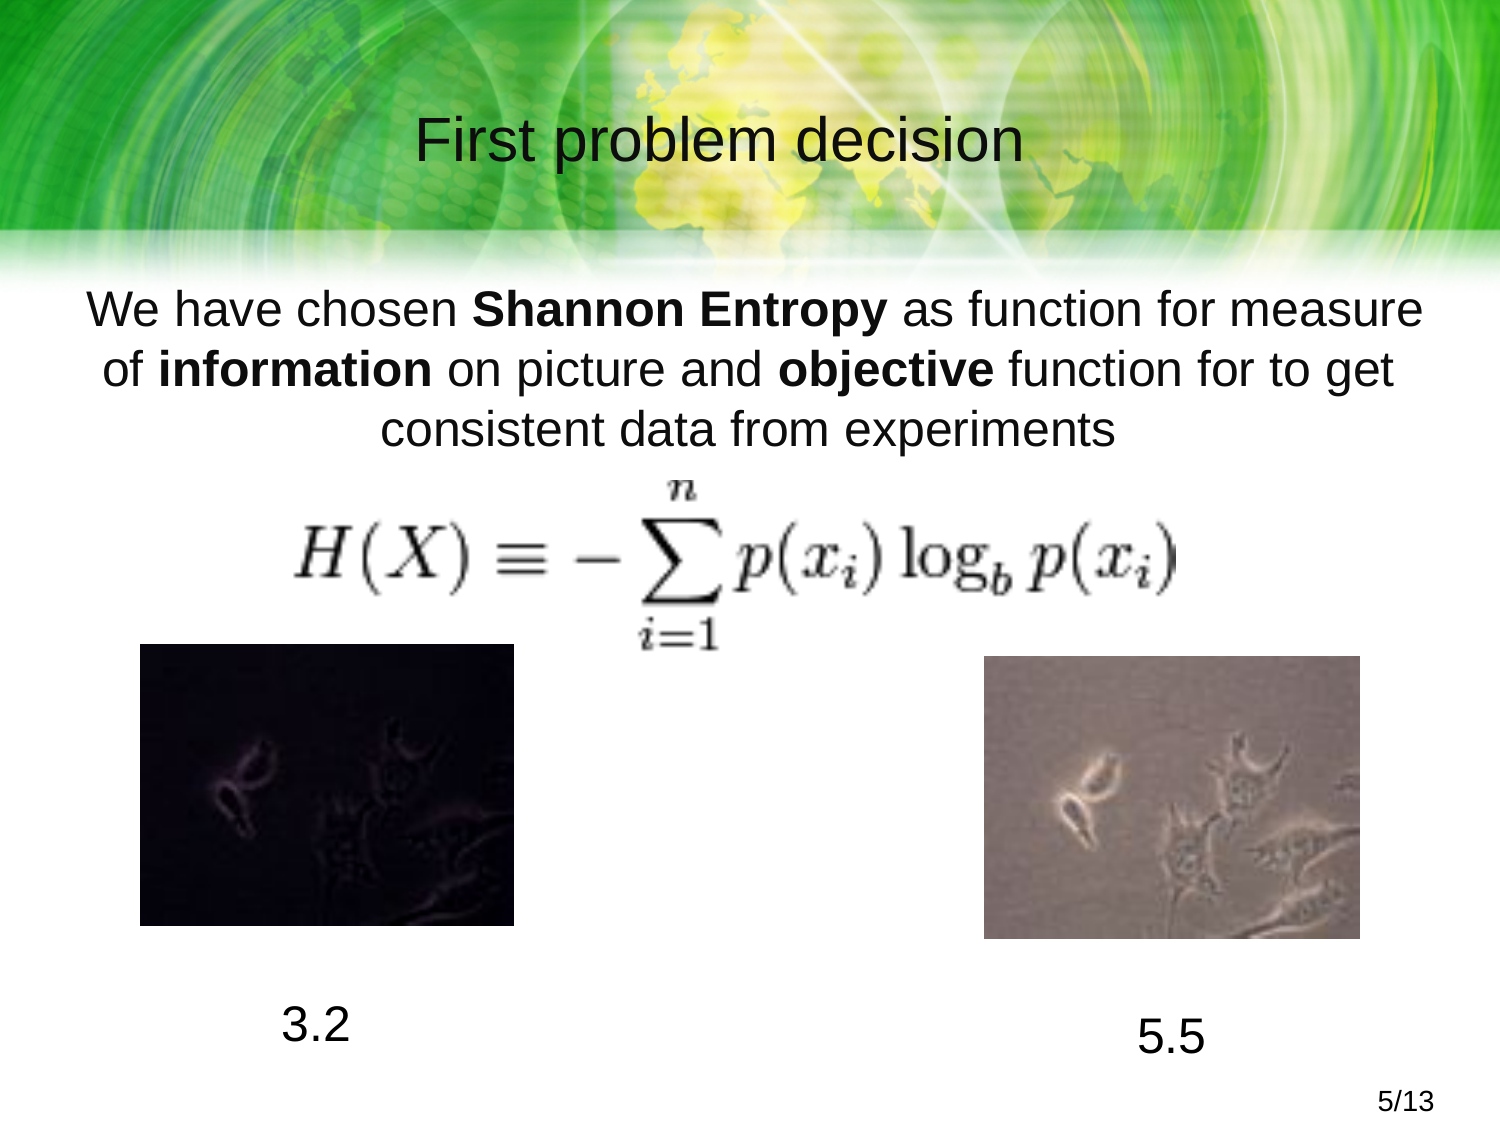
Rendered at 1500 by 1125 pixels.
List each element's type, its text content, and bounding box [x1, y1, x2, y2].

picture [0, 0, 1500, 1125]
text_box 5/13 [1312, 1074, 1500, 1125]
text_box 5.5 [1113, 996, 1231, 1071]
text_box 3.2 [246, 984, 387, 1060]
text_box First problem decision [328, 105, 1078, 200]
text_box We have chosen Shannon Entropy as function for measure of information on picture and objective function for to get consistent data from experiments [58, 269, 1453, 525]
